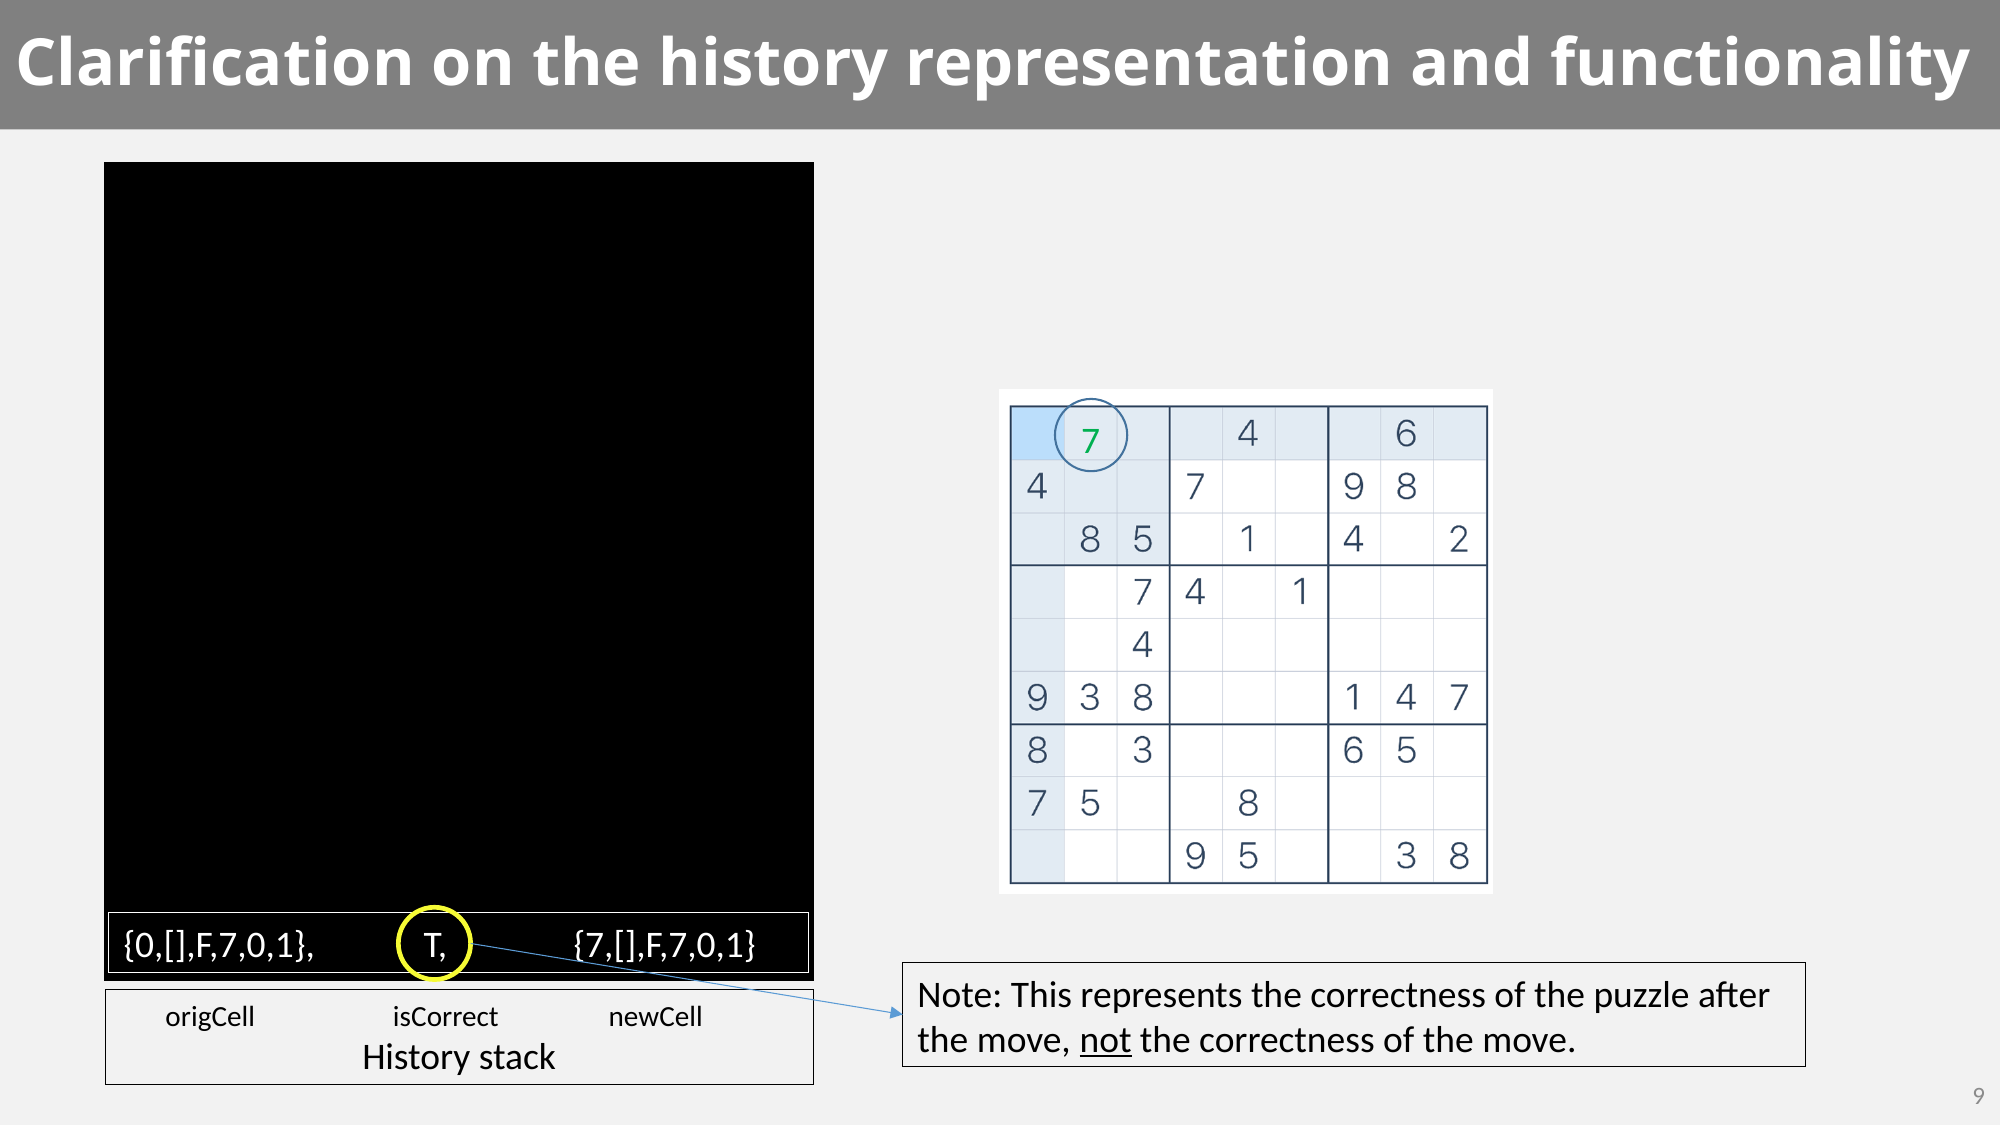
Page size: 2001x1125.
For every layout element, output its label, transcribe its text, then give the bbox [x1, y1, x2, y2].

picture [999, 389, 1493, 894]
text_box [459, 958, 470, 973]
title Clarification on the history representation and functionality [0, 0, 2000, 130]
text_box origCell isCorrect newCell History stack [105, 989, 814, 1085]
text_box Note: This represents the correctness of the puzzle after the move, not the correctness of the move. [902, 962, 1806, 1067]
text_box [401, 910, 467, 976]
text_box {0,[],F,7,0,1}, T, {7,[],F,7,0,1} [456, 912, 809, 943]
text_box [470, 943, 903, 1016]
text_box {0,[],F,7,0,1}, T, {7,[],F,7,0,1} [108, 912, 413, 973]
slide_number 9 [1550, 1065, 2000, 1125]
text_box [104, 162, 814, 981]
